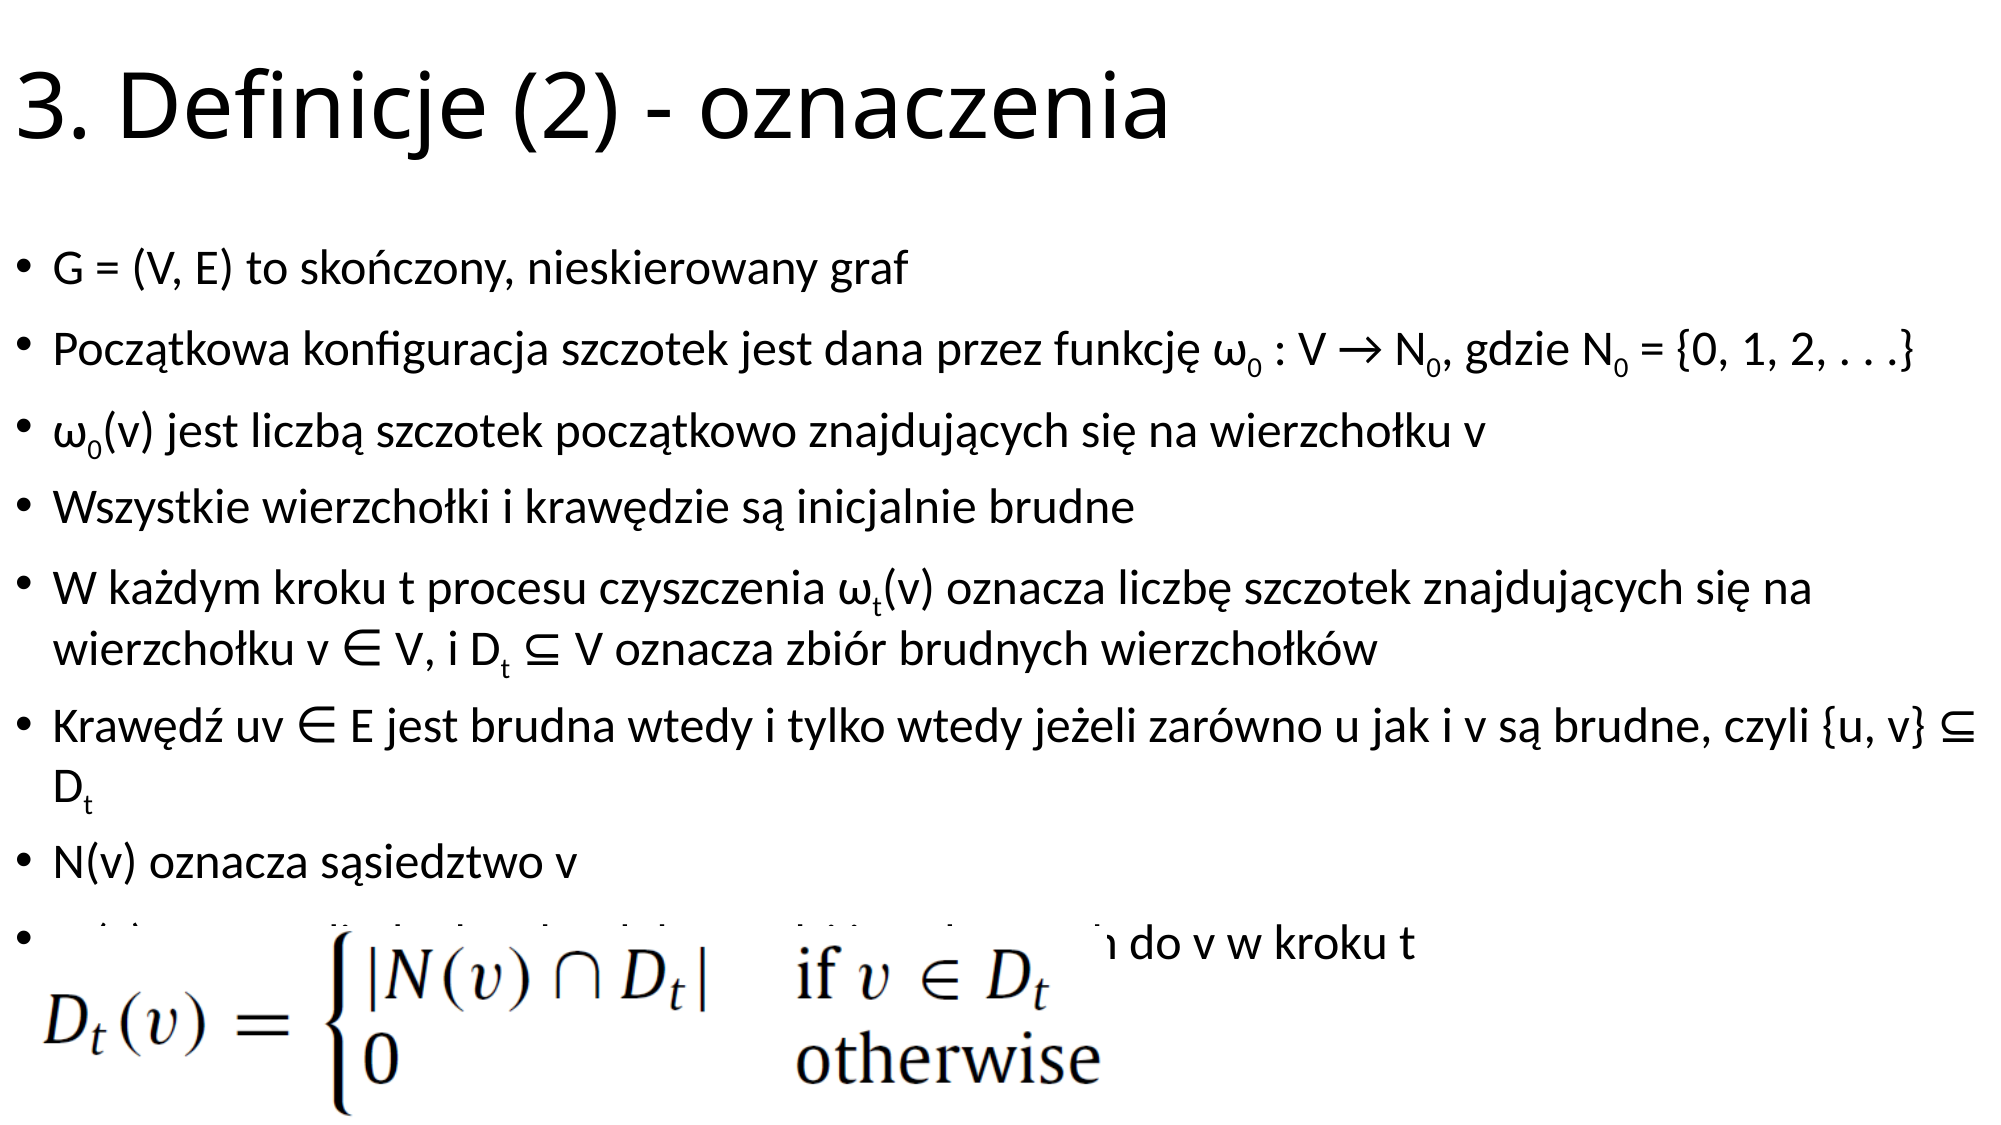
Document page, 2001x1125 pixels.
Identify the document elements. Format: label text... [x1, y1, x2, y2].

list G = (V, E) to skończony, nieskierowany graf Początkowa konfiguracja szczotek jest dana przez funkcję ω0 : V → N0, gdzie N0 = {0, 1, 2, . . .} ω0(v) jest liczbą szczotek początkowo znajdujących się na wierzchołku v Wszystkie wierzchołki i krawędzie są inicjalnie brudne W każdym kroku t procesu czyszczenia ωt(v) oznacza liczbę szczotek znajdujących się na wierzchołku v ∈ V, i Dt ⊆ V oznacza zbiór brudnych wierzchołków Krawędź uv ∈ E jest brudna wtedy i tylko wtedy jeżeli zarówno u jak i v są brudne, czyli {u, v} ⊆ Dt N(v) oznacza sąsiedztwo v Dt(v) oznacza liczbę brudnych krawędzi incydentnych do v w kroku t [0, 233, 2000, 1093]
picture [39, 926, 1107, 1125]
title 3. Definicje (2) - oznaczenia [0, 0, 2000, 218]
